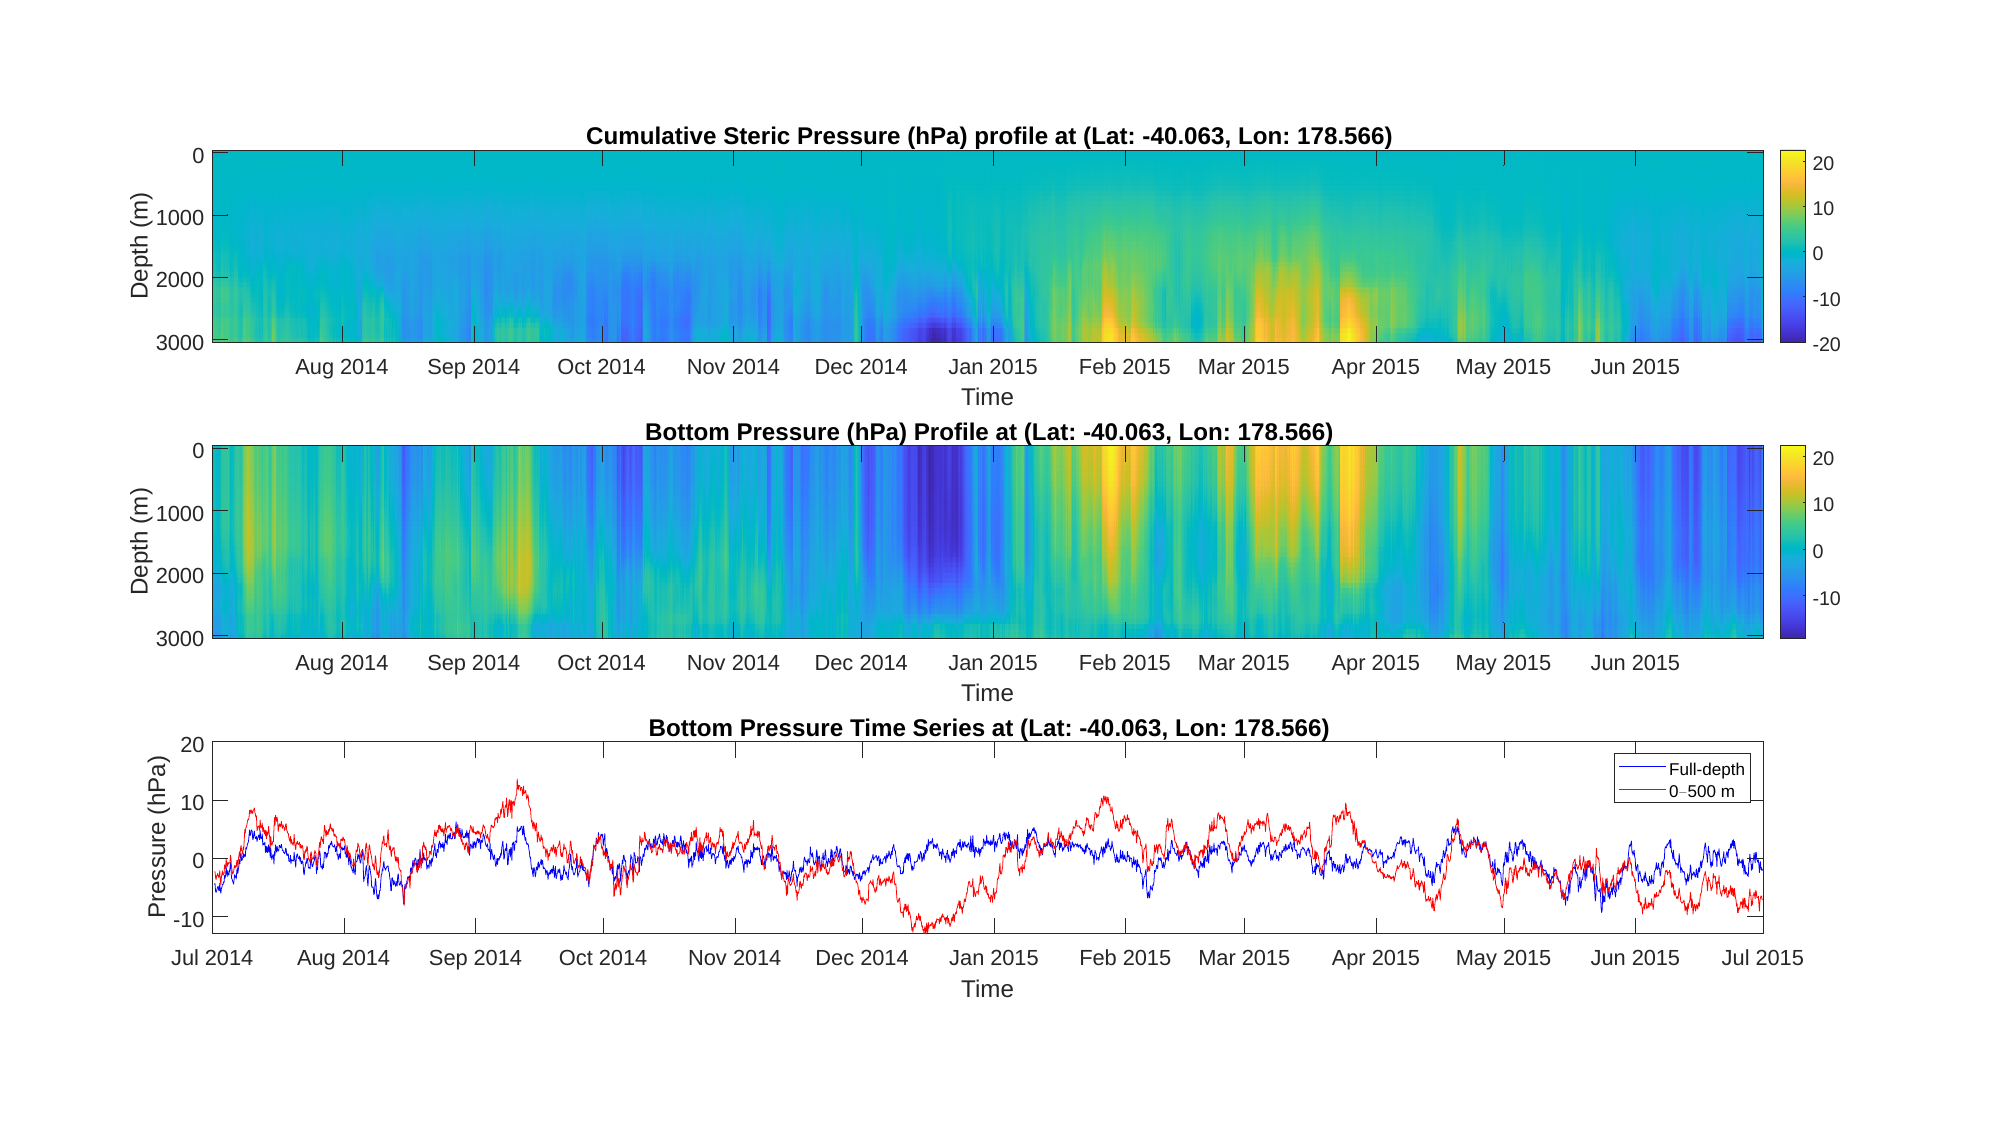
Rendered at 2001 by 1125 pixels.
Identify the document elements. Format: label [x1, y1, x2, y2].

picture [0, 68, 2000, 1057]
